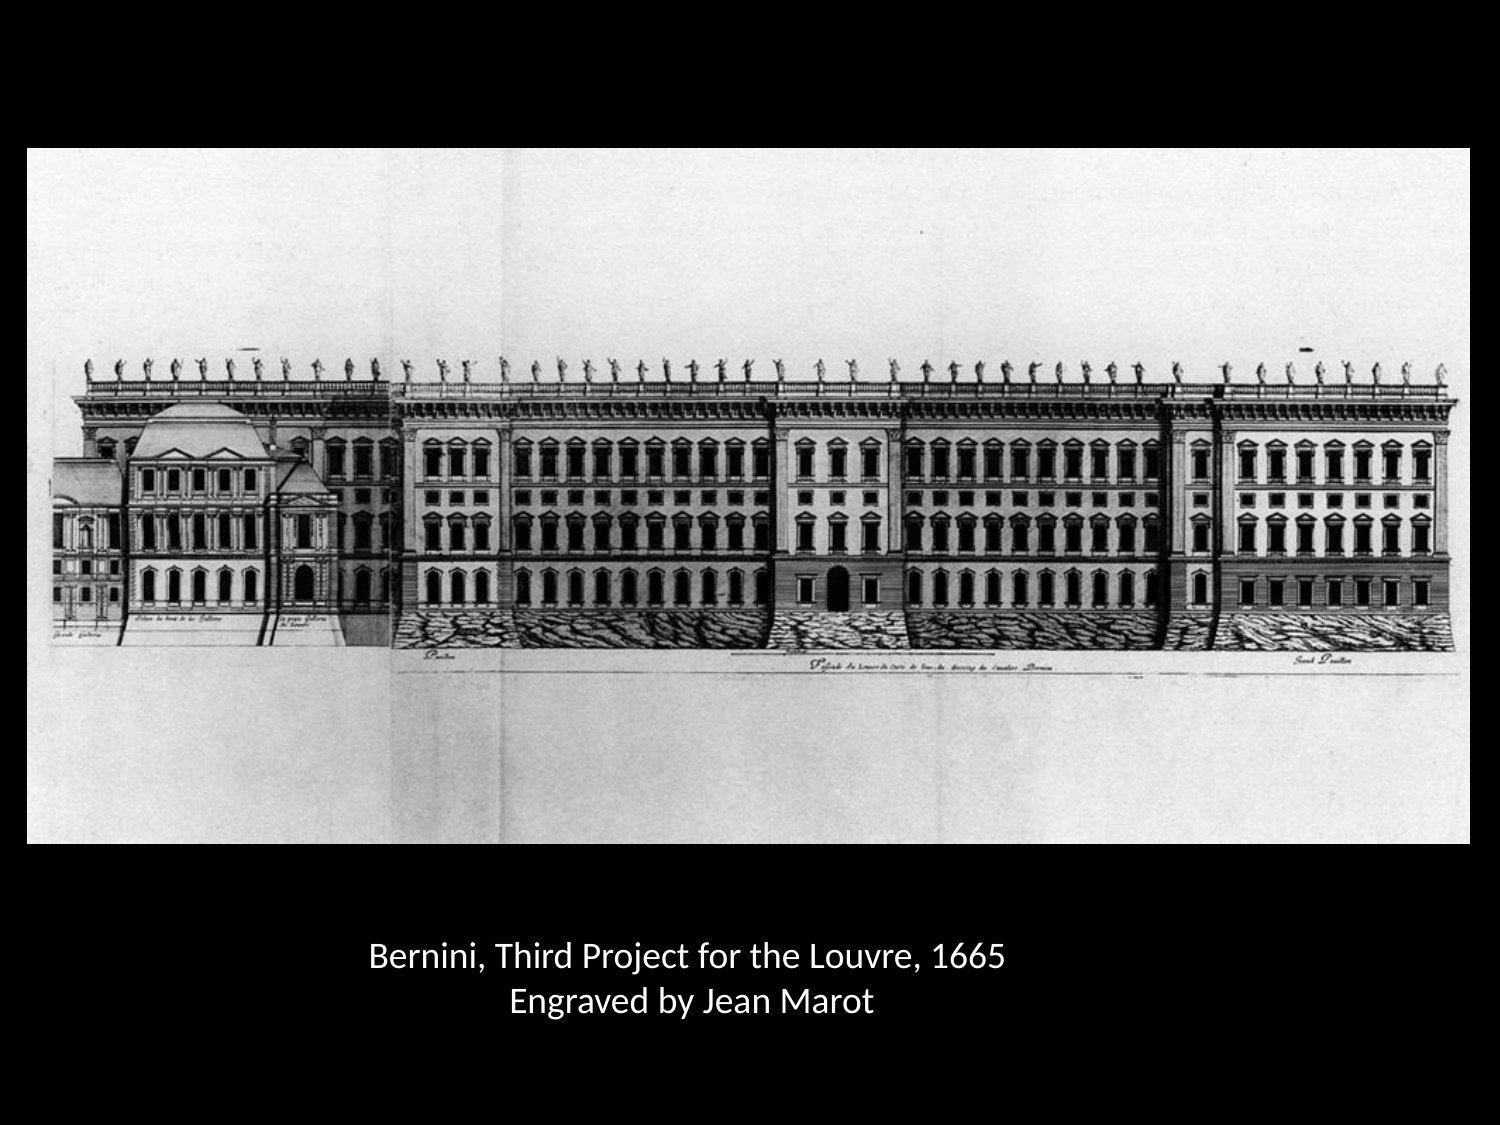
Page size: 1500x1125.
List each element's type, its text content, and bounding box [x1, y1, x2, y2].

text_box Bernini, Third Project for the Louvre, 1665 Engraved by Jean Marot [342, 923, 1042, 1029]
picture [27, 147, 1470, 844]
